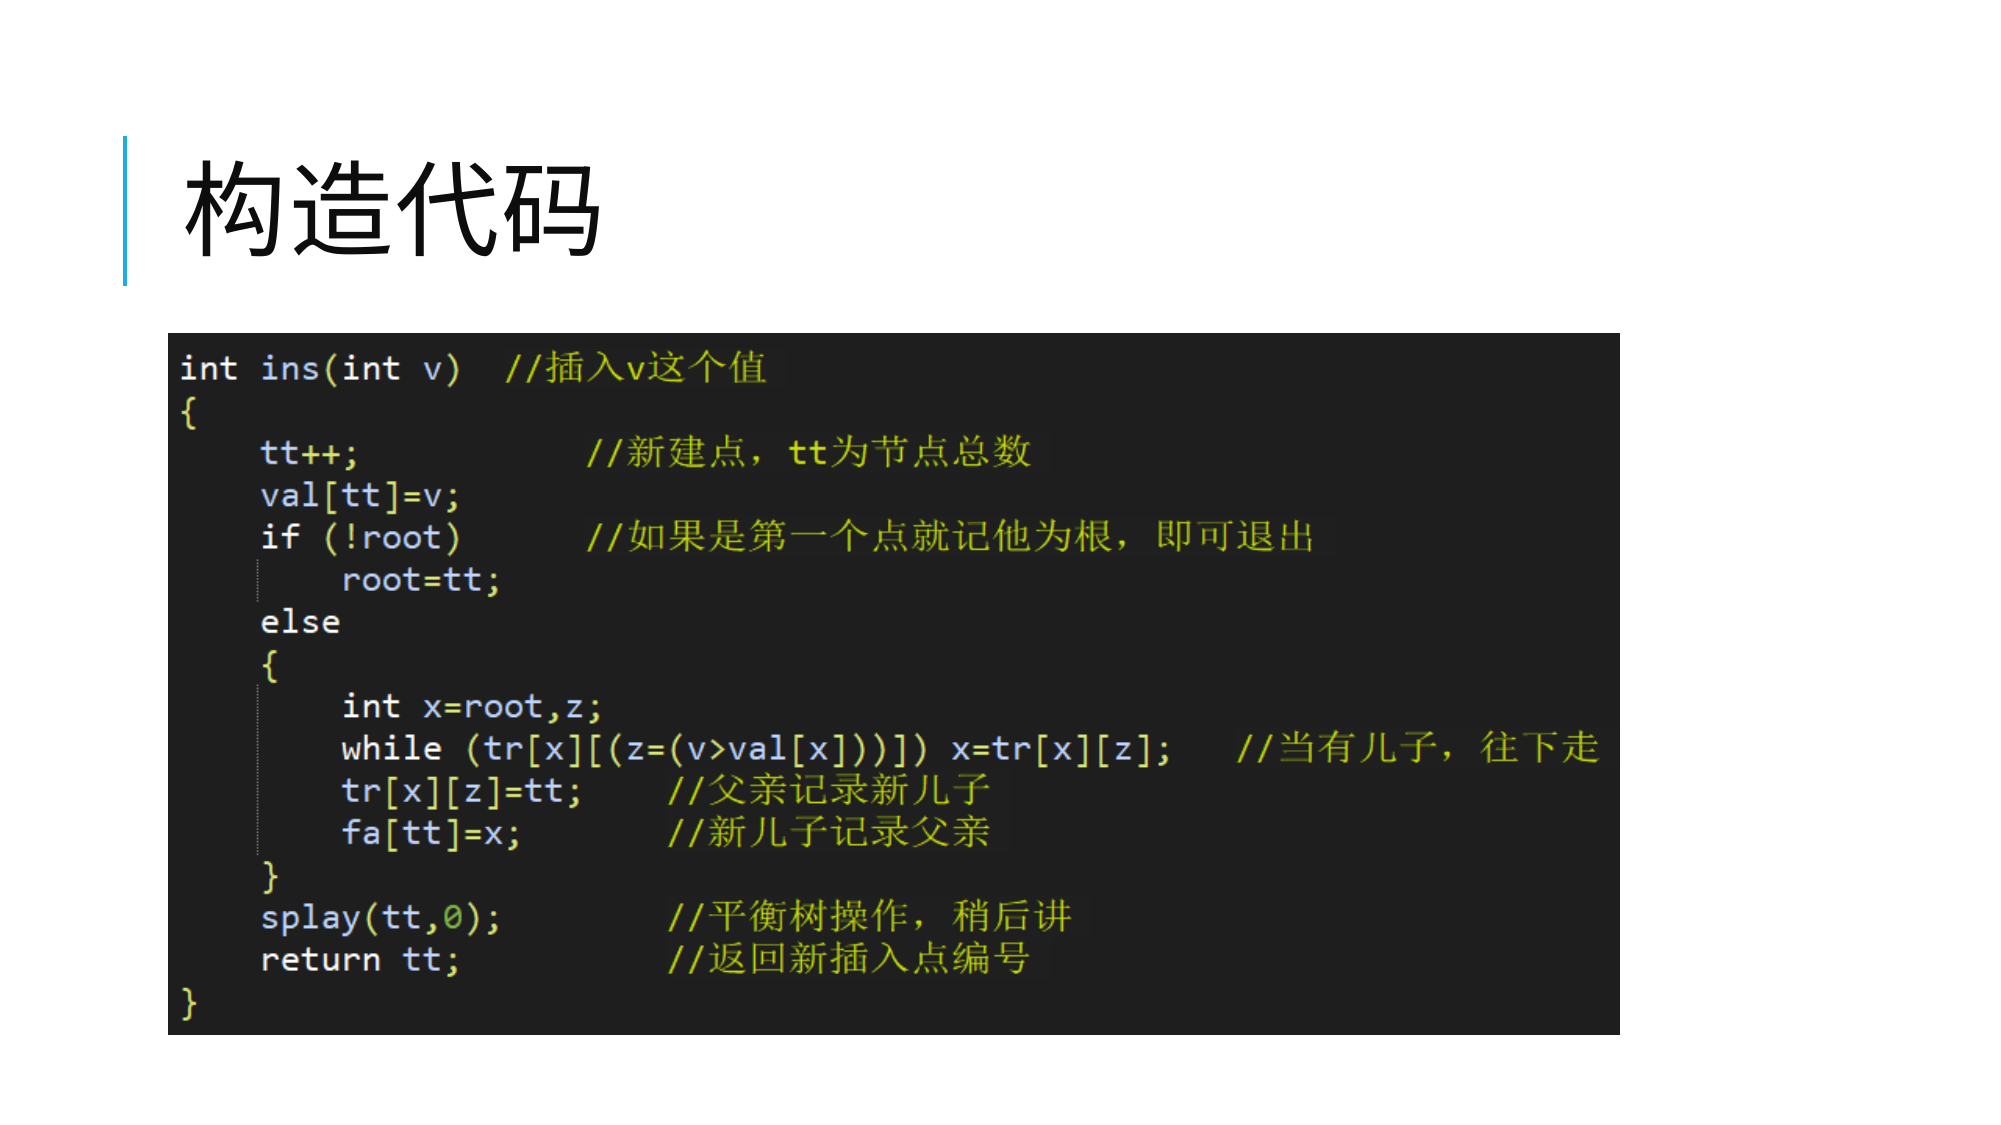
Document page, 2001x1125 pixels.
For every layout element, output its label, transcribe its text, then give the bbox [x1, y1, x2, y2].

picture [167, 333, 1620, 1036]
title 构造代码 [168, 96, 1763, 342]
